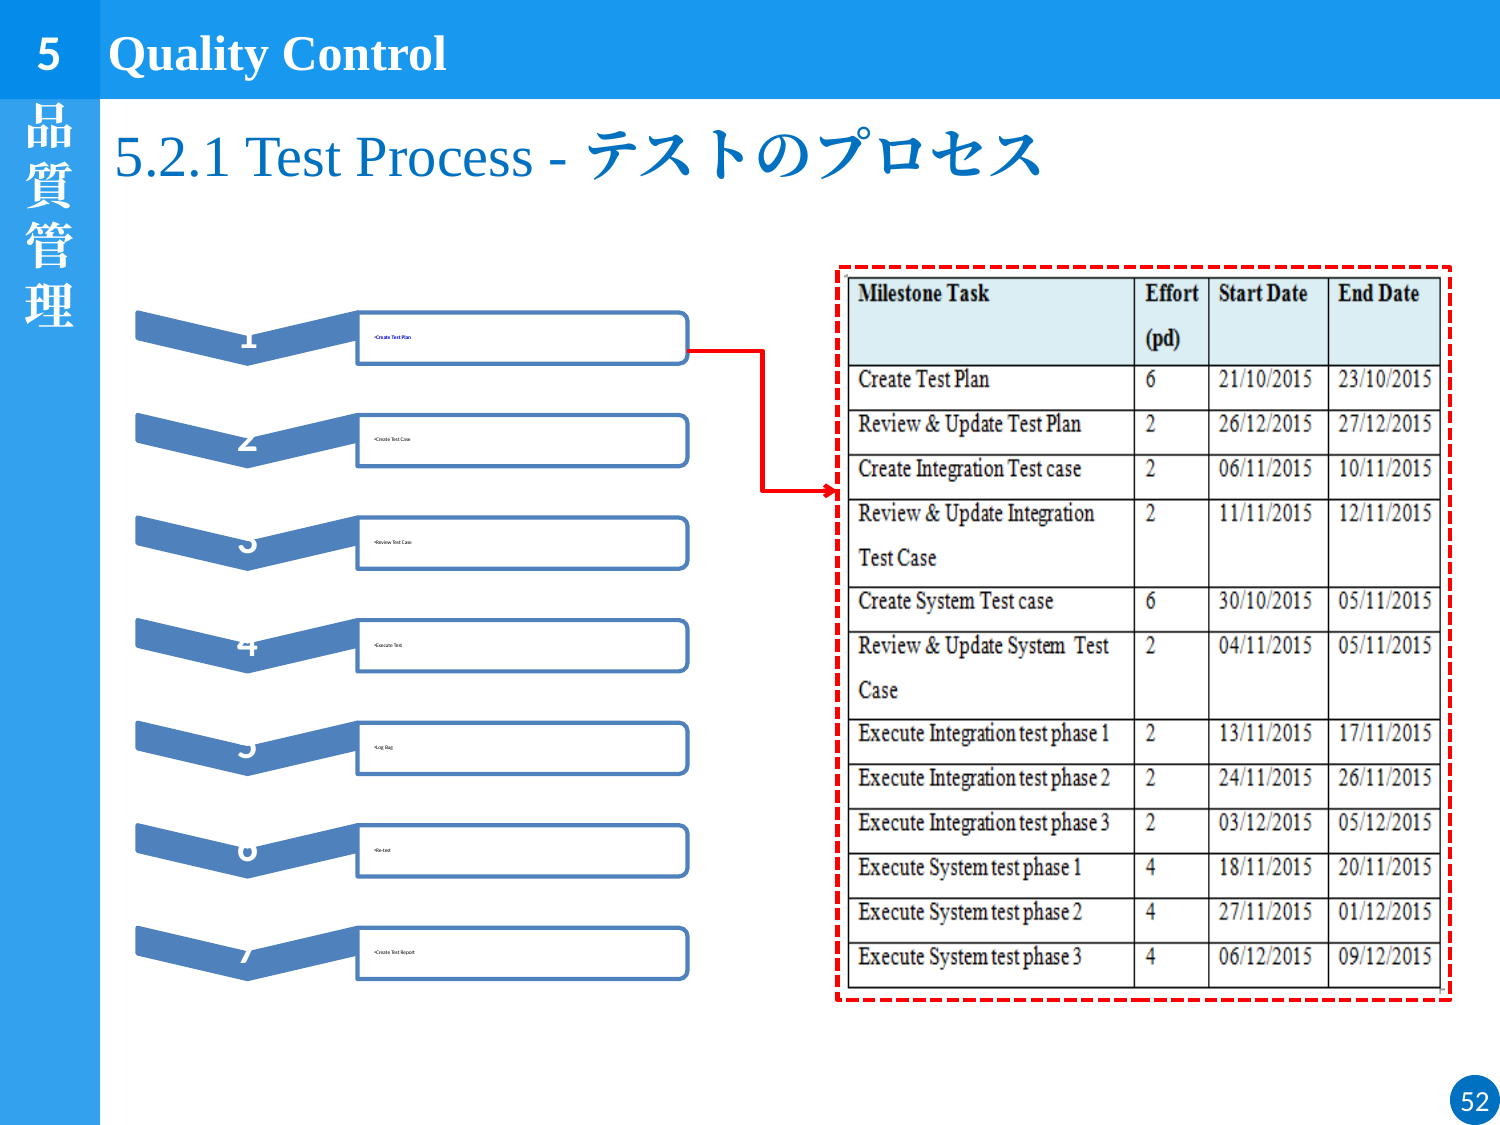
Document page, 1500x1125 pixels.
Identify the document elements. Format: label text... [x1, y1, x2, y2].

title 5.2.1 Test Process -テストのプロセス [471, 99, 1500, 207]
picture [0, 0, 1500, 1125]
text_box 52 [1447, 1072, 1500, 1125]
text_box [687, 350, 838, 492]
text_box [137, 312, 688, 980]
picture [1488, 1113, 1500, 1125]
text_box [5, 12, 467, 346]
text_box [837, 267, 1450, 348]
picture [843, 274, 1445, 994]
